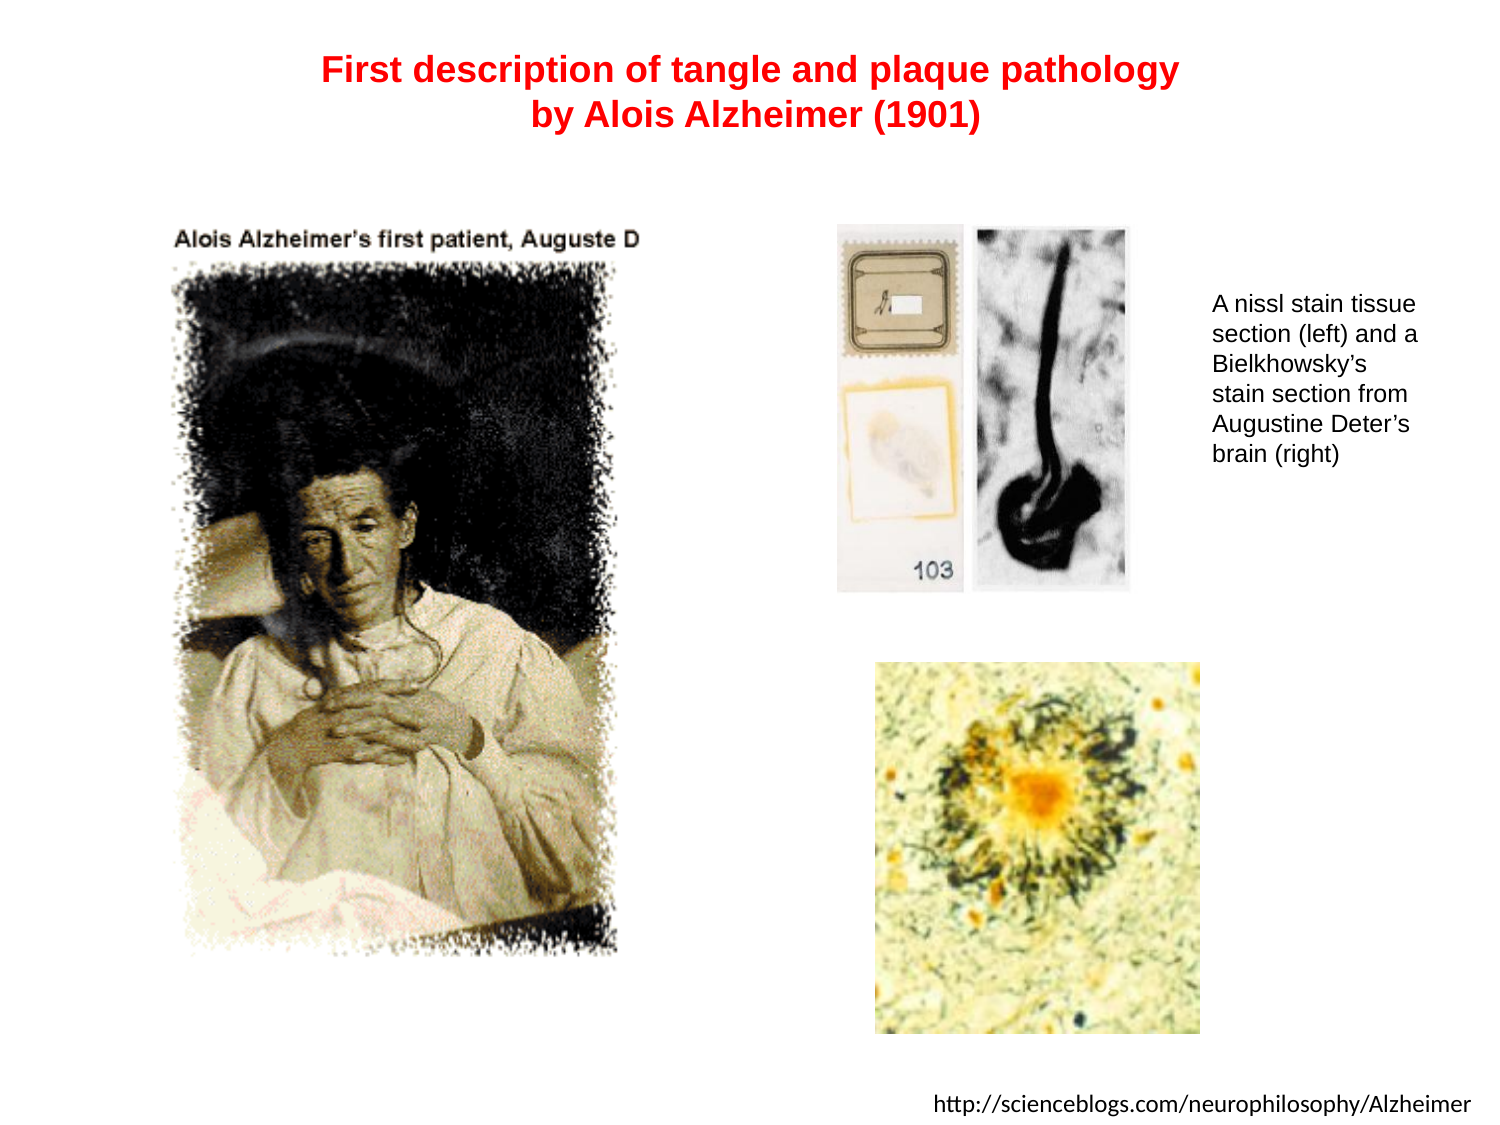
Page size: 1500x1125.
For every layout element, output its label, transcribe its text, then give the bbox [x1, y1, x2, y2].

text_box A nissl stain tissue section (left) and a Bielkhowsky’s stain section from Augustine Deter’s brain (right) [1197, 280, 1438, 475]
text_box First description of tangle and plaque pathology by Alois Alzheimer (1901) [49, 37, 1463, 143]
picture [837, 224, 1141, 601]
text_box http://scienceblogs.com/neurophilosophy/Alzheimer [918, 1079, 1488, 1125]
picture [874, 662, 1201, 1034]
picture [149, 212, 669, 965]
